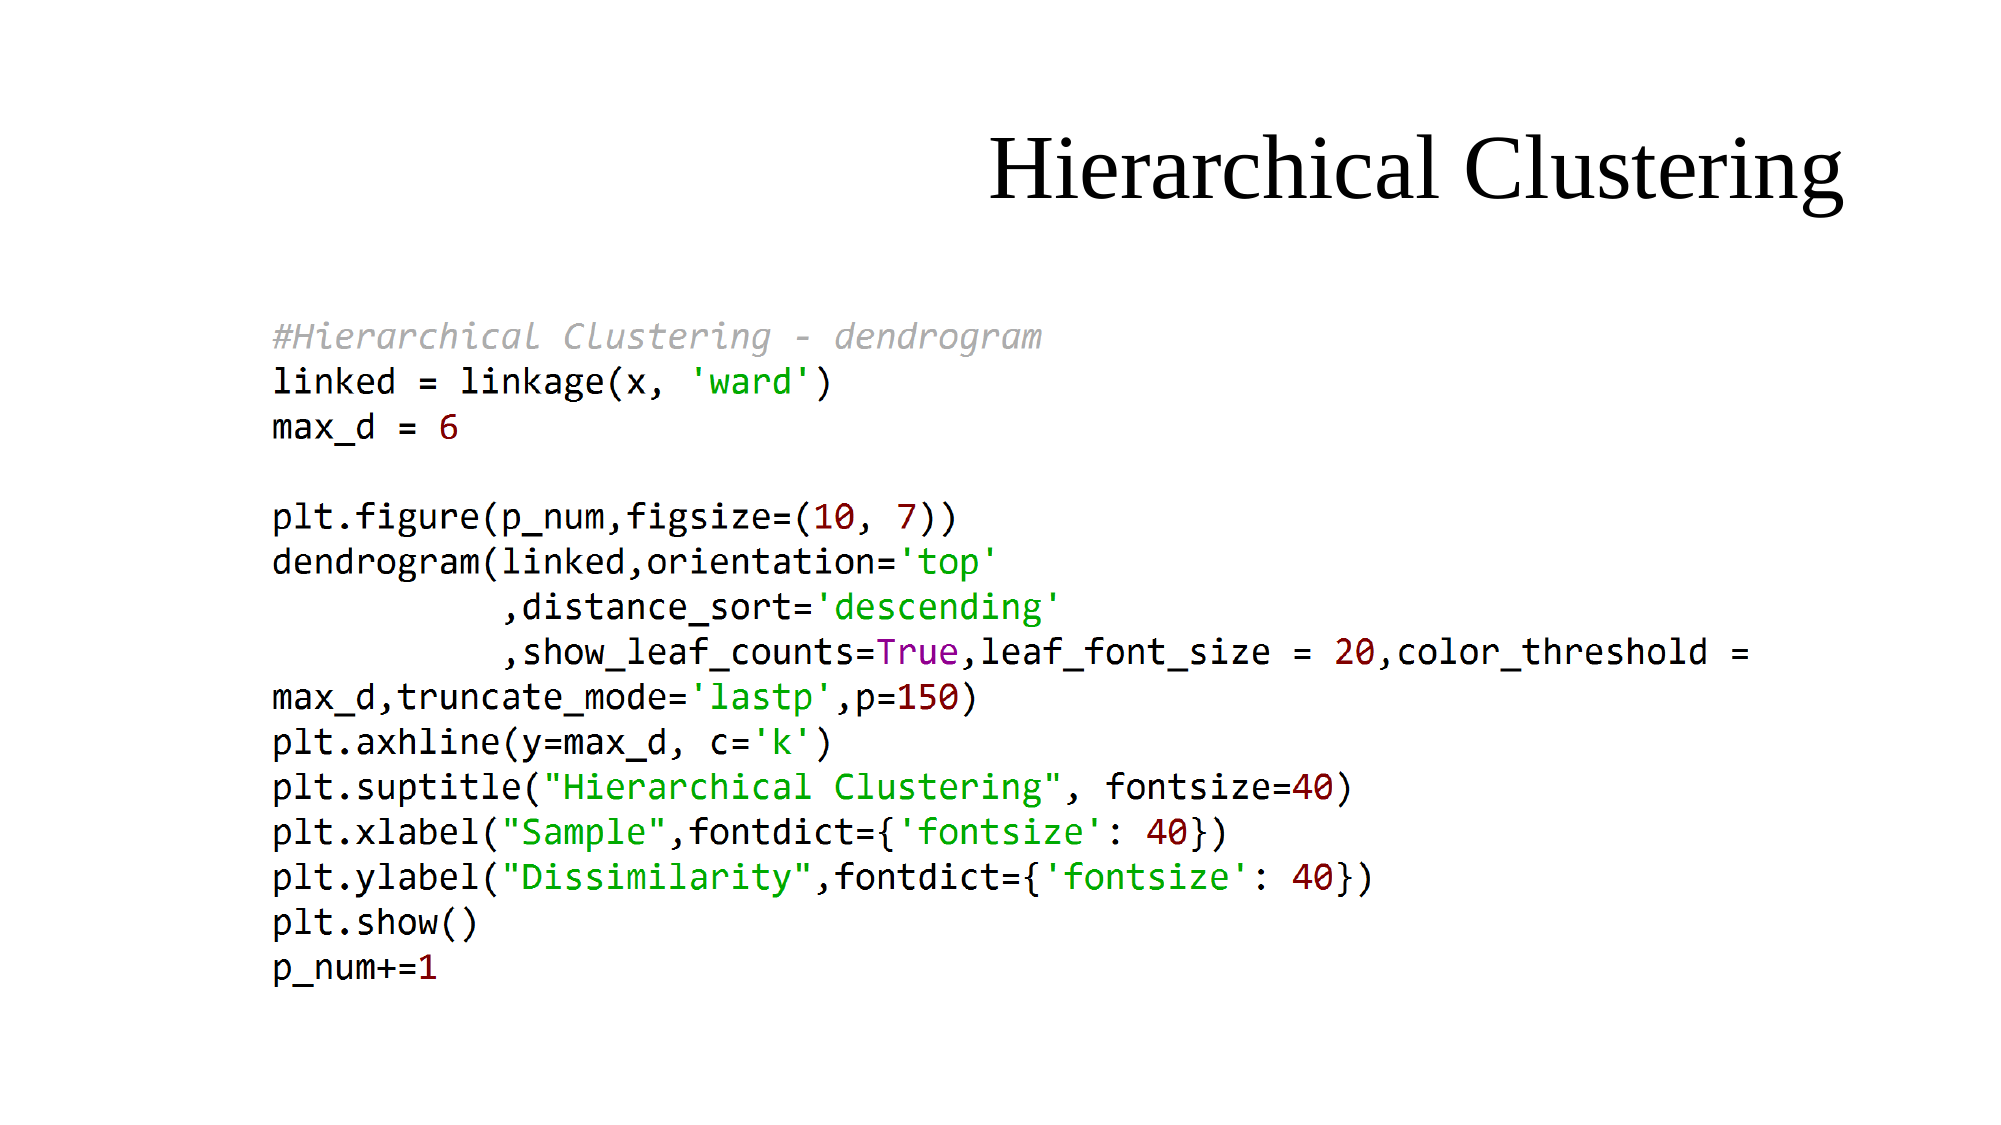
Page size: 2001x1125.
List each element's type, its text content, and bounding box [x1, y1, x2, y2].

title Hierarchical Clustering [137, 59, 1863, 278]
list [262, 303, 1777, 1018]
